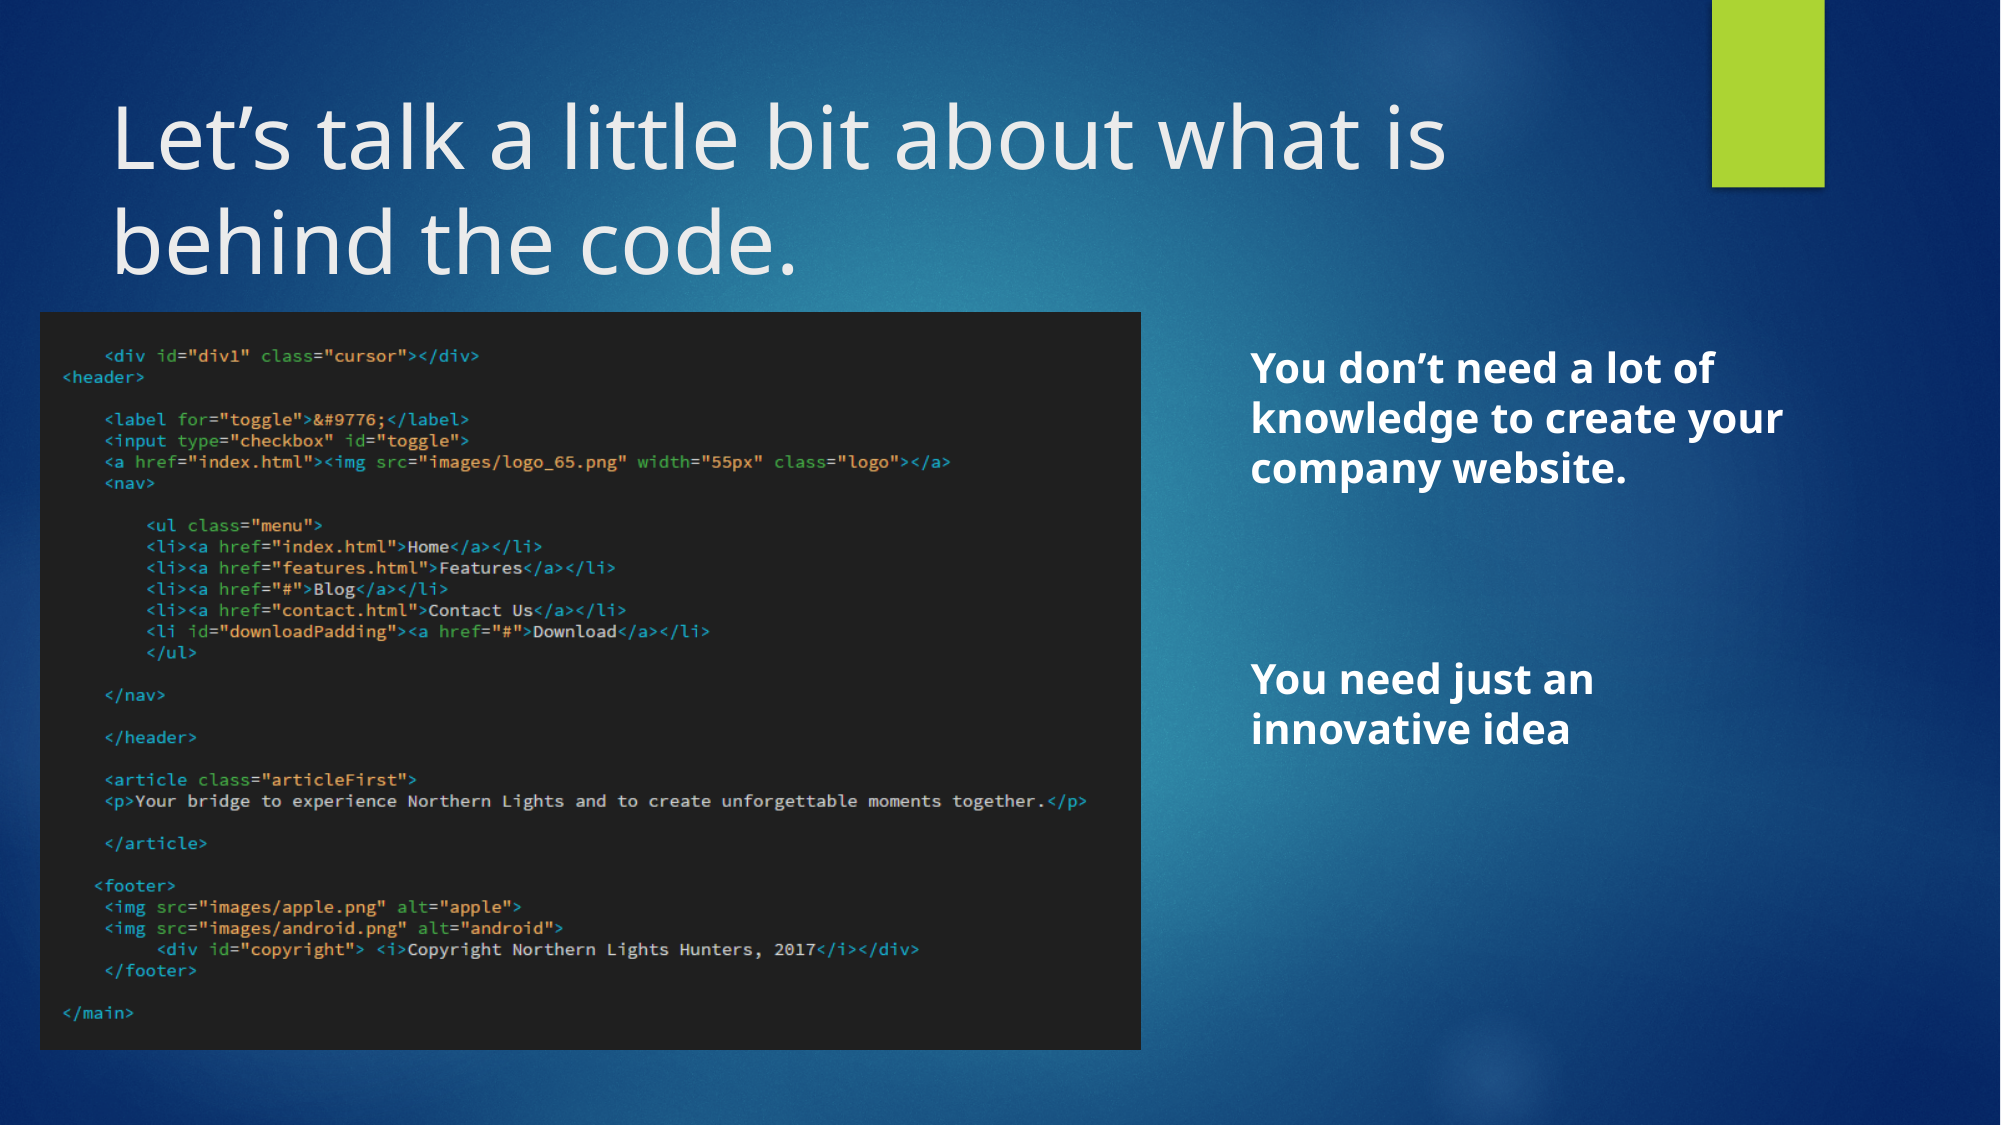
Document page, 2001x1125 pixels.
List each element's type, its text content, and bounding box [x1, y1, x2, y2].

title Let’s talk a little bit about what is behind the code. [95, 74, 1639, 304]
picture [0, 0, 2001, 1125]
text_box You need just an innovative idea [1235, 637, 1753, 840]
text_box You don’t need a lot of knowledge to create your company website. [1235, 327, 1854, 496]
